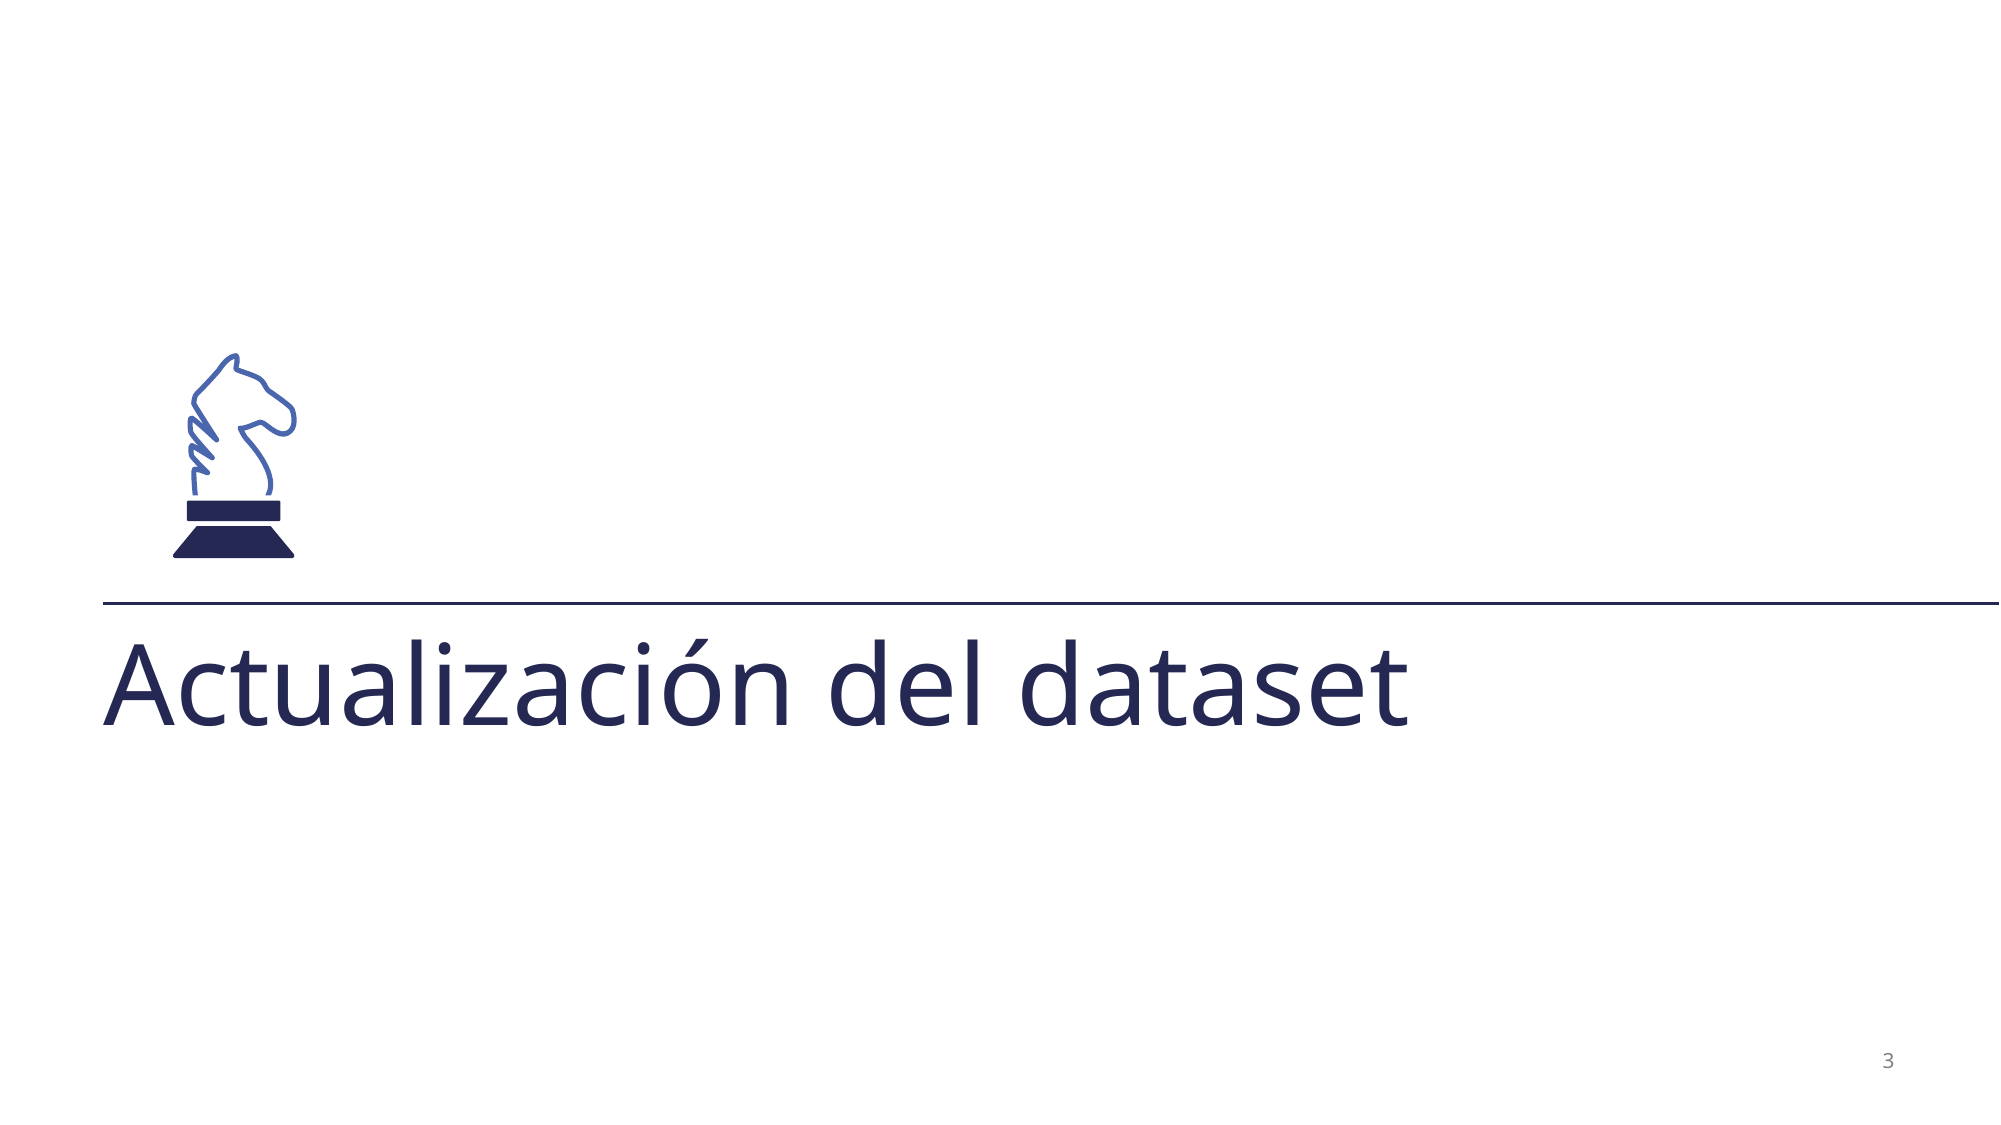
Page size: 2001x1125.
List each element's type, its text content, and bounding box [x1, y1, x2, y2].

title Actualización del dataset [103, 627, 1898, 963]
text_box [98, 315, 370, 587]
